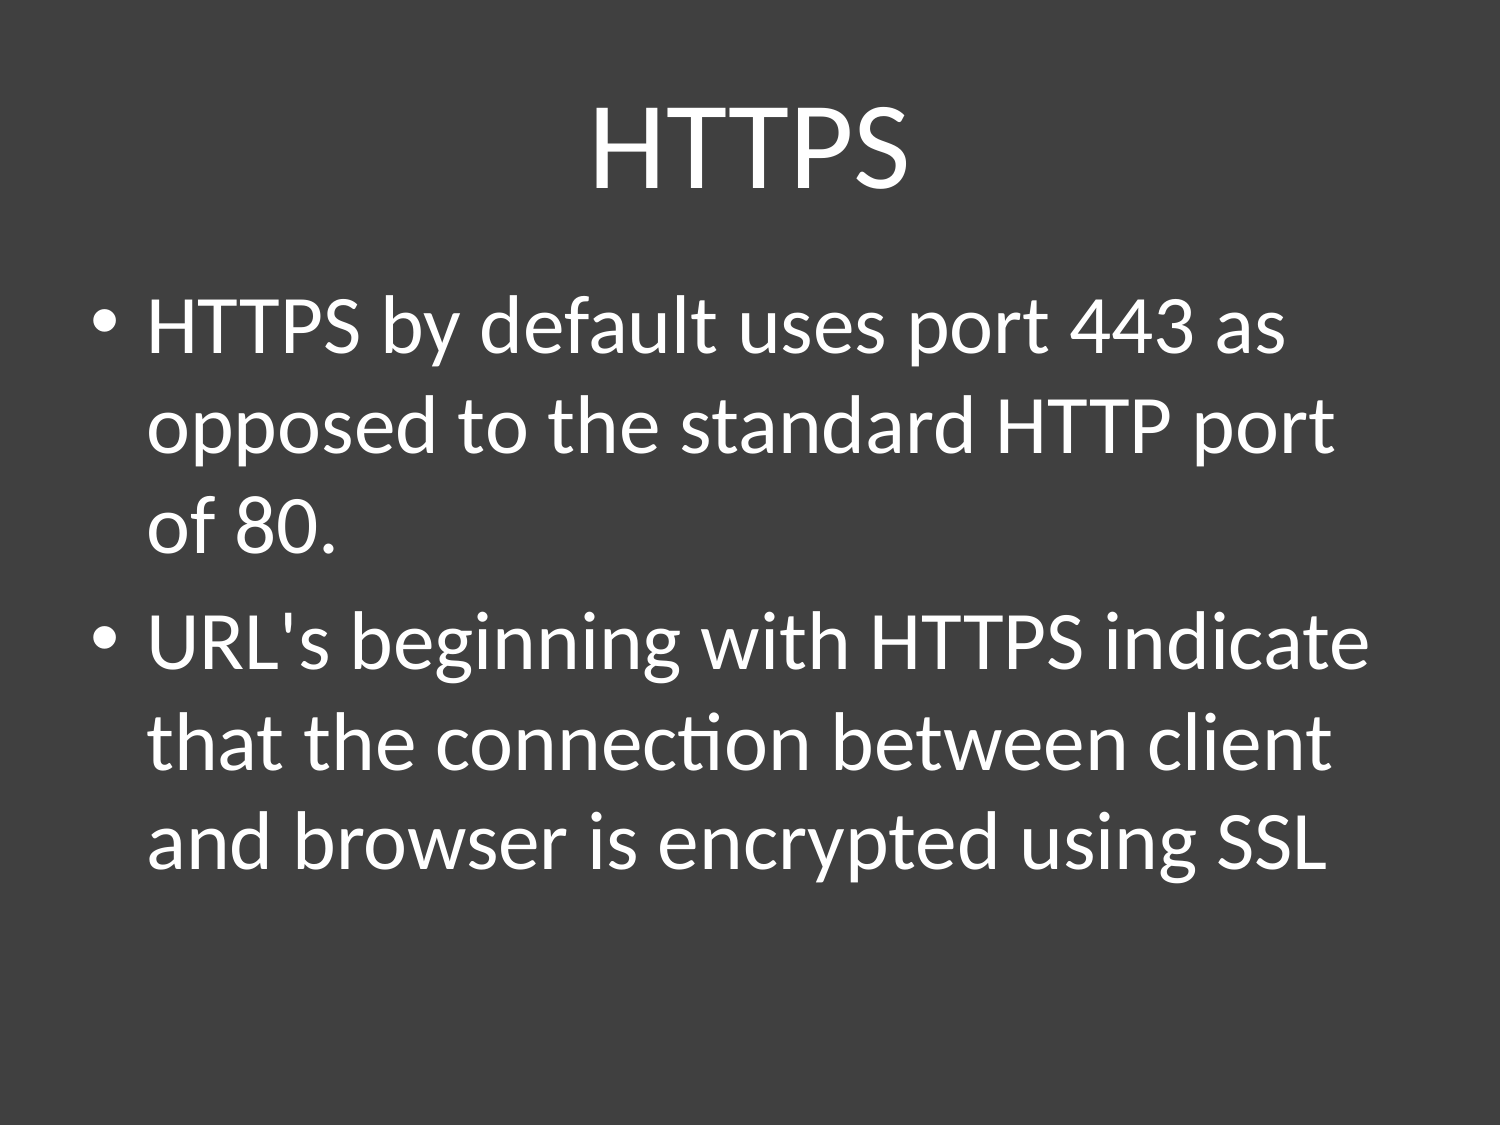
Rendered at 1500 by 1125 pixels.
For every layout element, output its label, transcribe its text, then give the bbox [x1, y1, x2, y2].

list HTTPS by default uses port 443 as opposed to the standard HTTP port of 80. URL's beginning with HTTPS indicate that the connection between client and browser is encrypted using SSL [75, 262, 1425, 1005]
title HTTPS [75, 45, 1425, 233]
